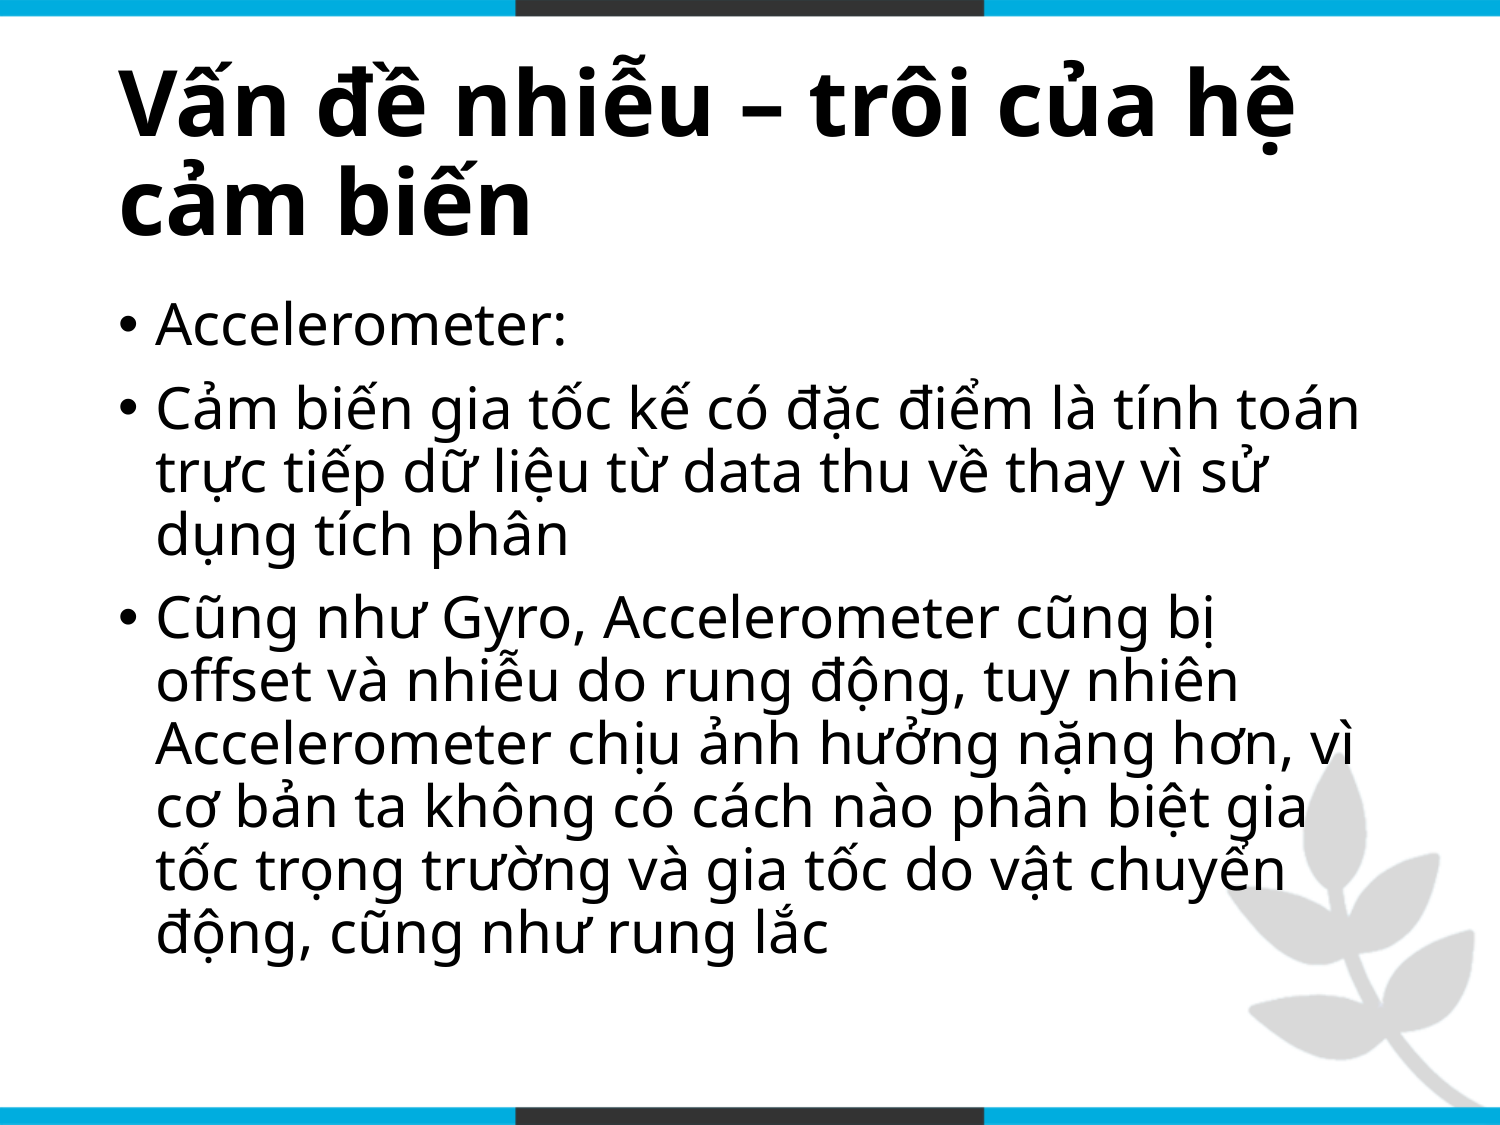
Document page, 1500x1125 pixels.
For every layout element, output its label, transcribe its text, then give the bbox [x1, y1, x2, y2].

picture [0, 0, 1500, 1125]
title Vấn đề nhiễu – trôi của hệ cảm biến [103, 48, 1397, 266]
list Accelerometer: Cảm biến gia tốc kế có đặc điểm là tính toán trực tiếp dữ liệu từ data thu về thay vì sử dụng tích phân Cũng như Gyro, Accelerometer cũng bị offset và nhiễu do rung động, tuy nhiên Accelerometer chịu ảnh hưởng nặng hơn, vì cơ bản ta không có cách nào phân biệt gia tốc trọng trường và gia tốc do vật chuyển động, cũng như rung lắc [103, 287, 1397, 1002]
